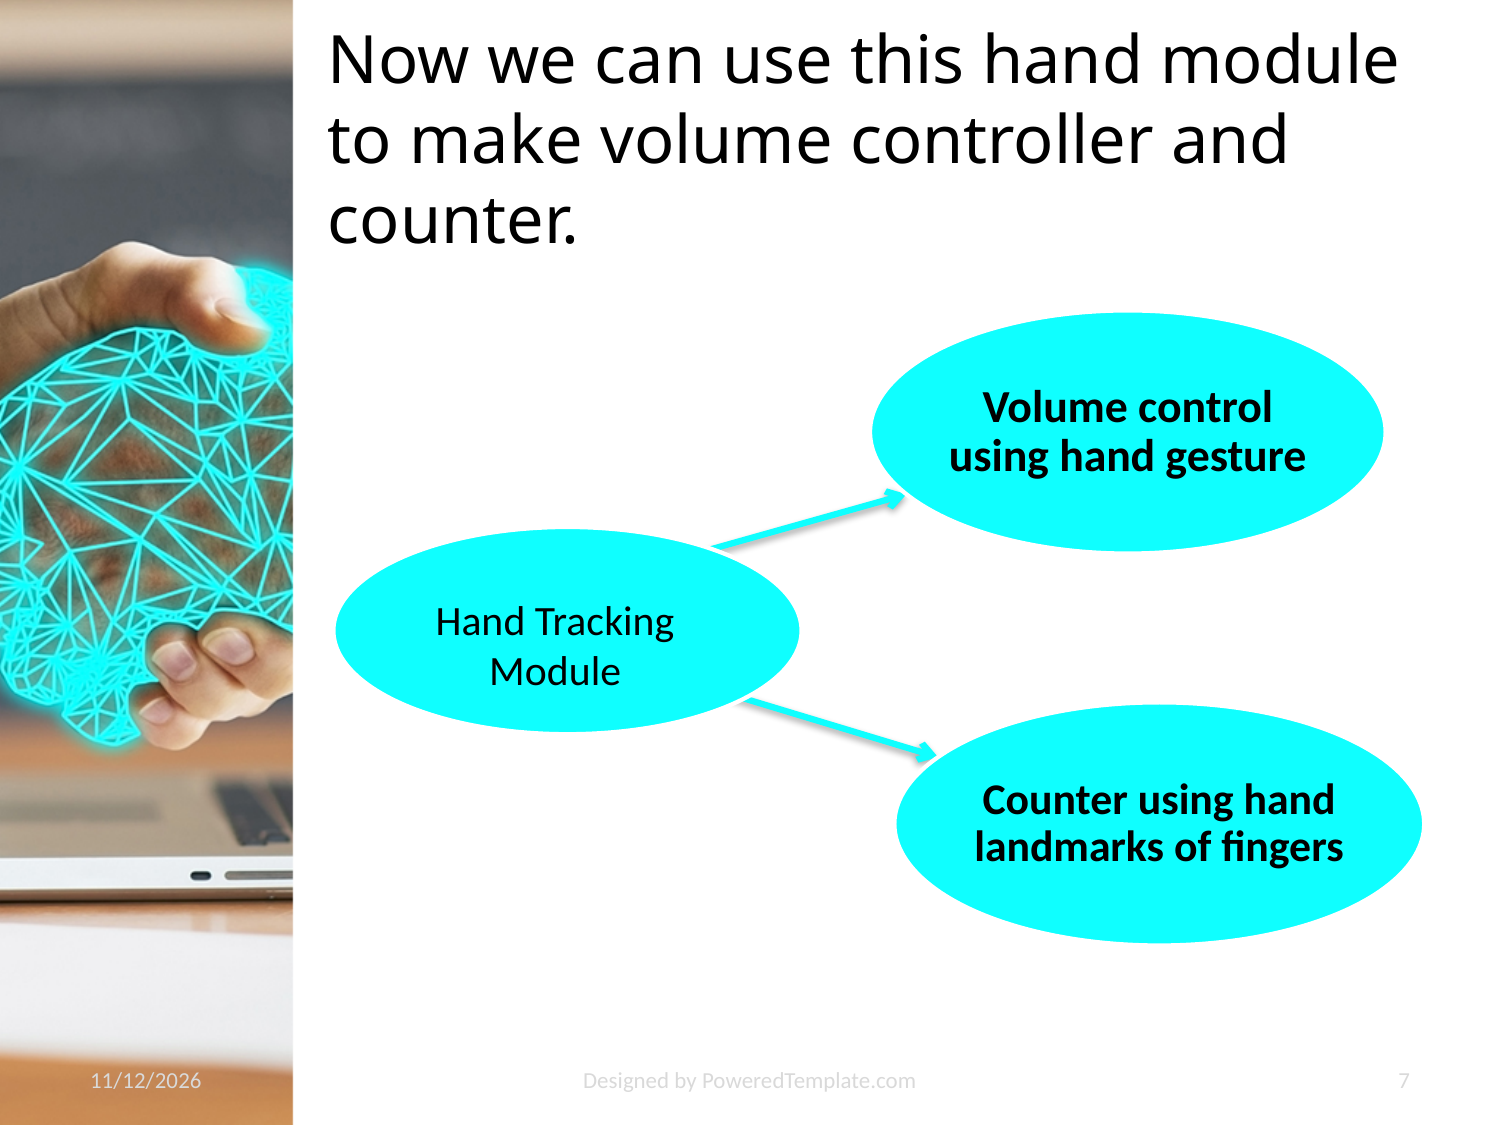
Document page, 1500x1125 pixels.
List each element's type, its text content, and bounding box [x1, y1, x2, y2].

title Now we can use this hand module to make volume controller and counter. [312, 42, 1424, 231]
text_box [336, 244, 1447, 988]
footer Designed by PoweredTemplate.com [512, 1058, 988, 1103]
slide_number 7 [1074, 1058, 1425, 1103]
picture [0, 0, 1500, 1125]
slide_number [75, 1058, 425, 1103]
